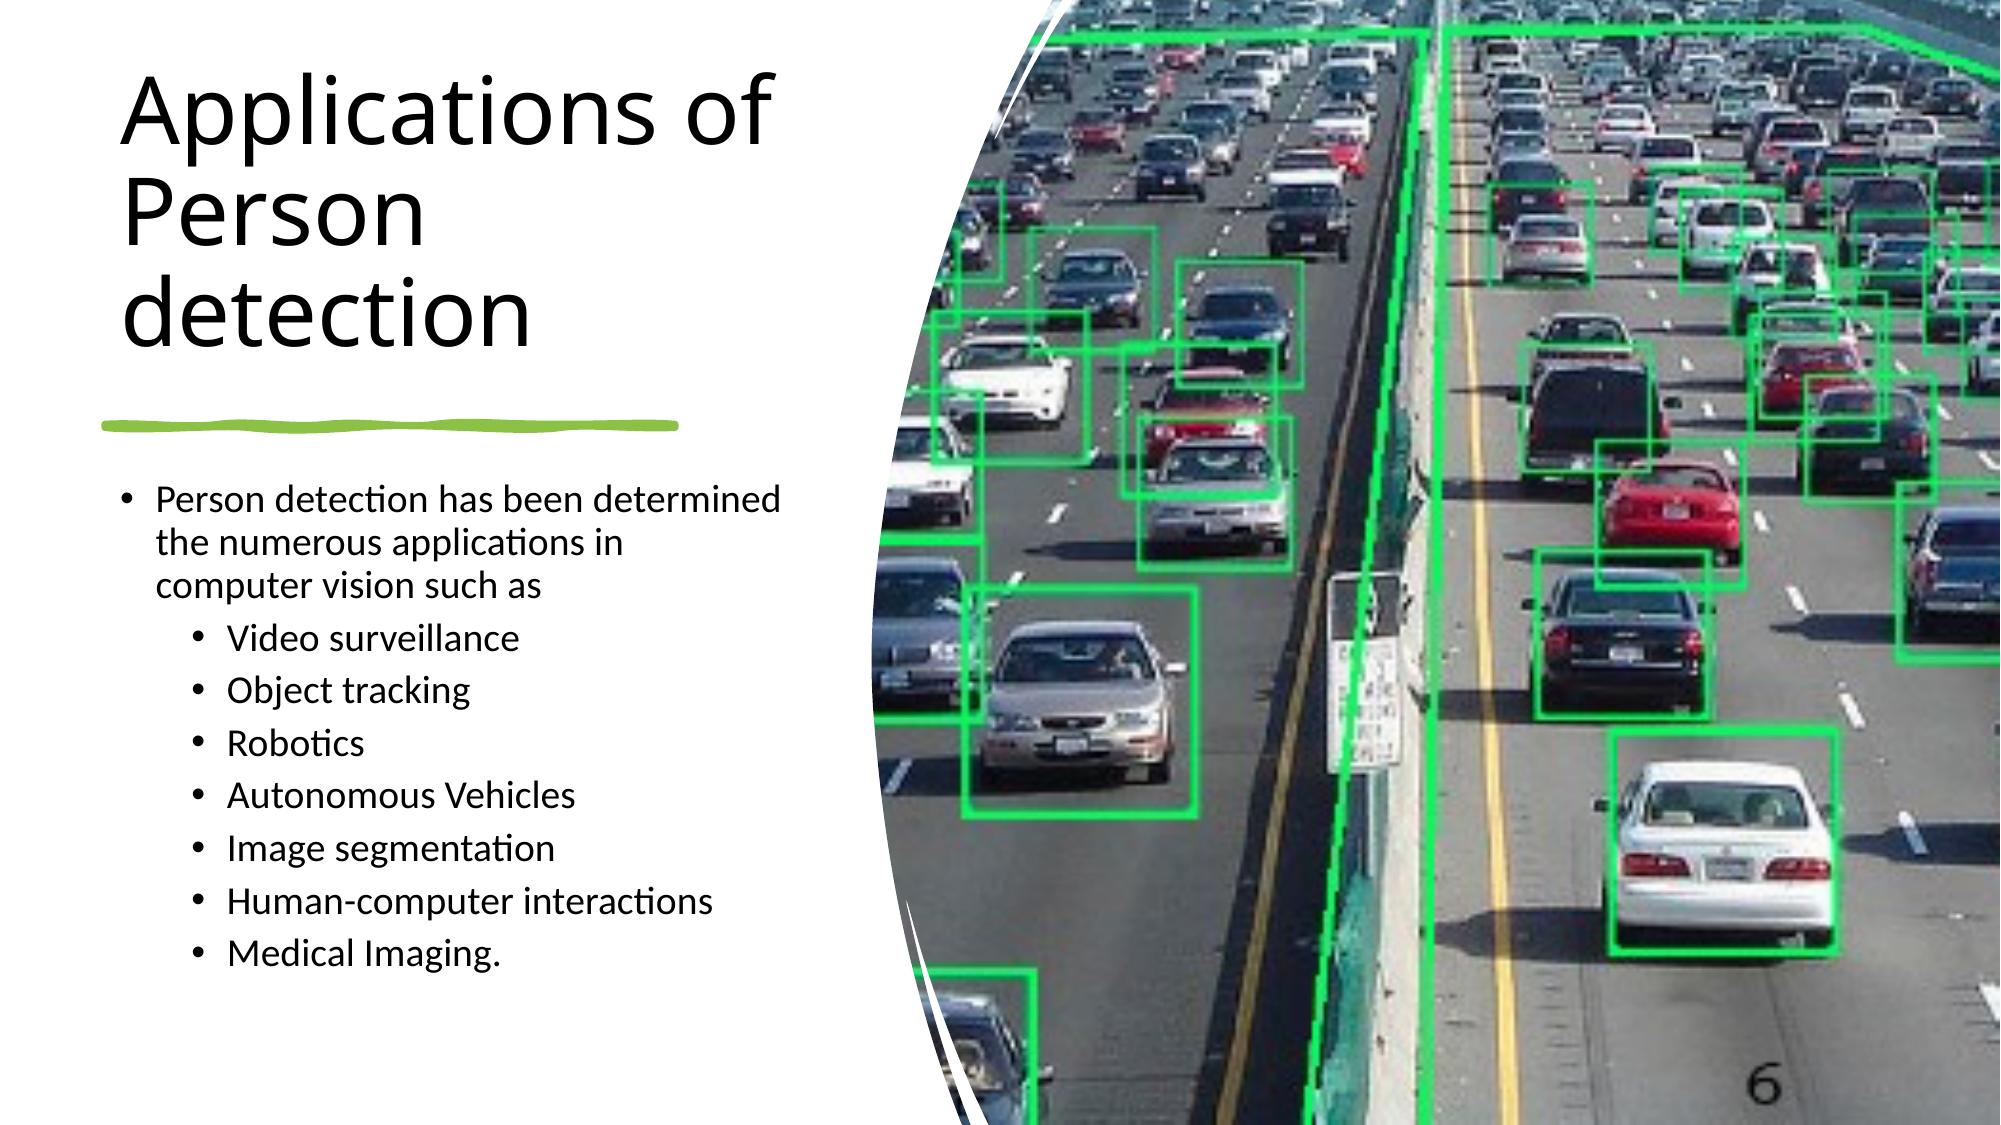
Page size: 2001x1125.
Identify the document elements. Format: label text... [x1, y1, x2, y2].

picture [871, 0, 2000, 1125]
list Person detection has been determined the numerous applications in computer vision such as Video surveillance Object tracking Robotics Autonomous Vehicles Image segmentation Human-computer interactions Medical Imaging. [105, 471, 802, 1016]
text_box [103, 421, 676, 431]
text_box [0, 0, 871, 1125]
title Applications of Person detection [105, 53, 822, 375]
